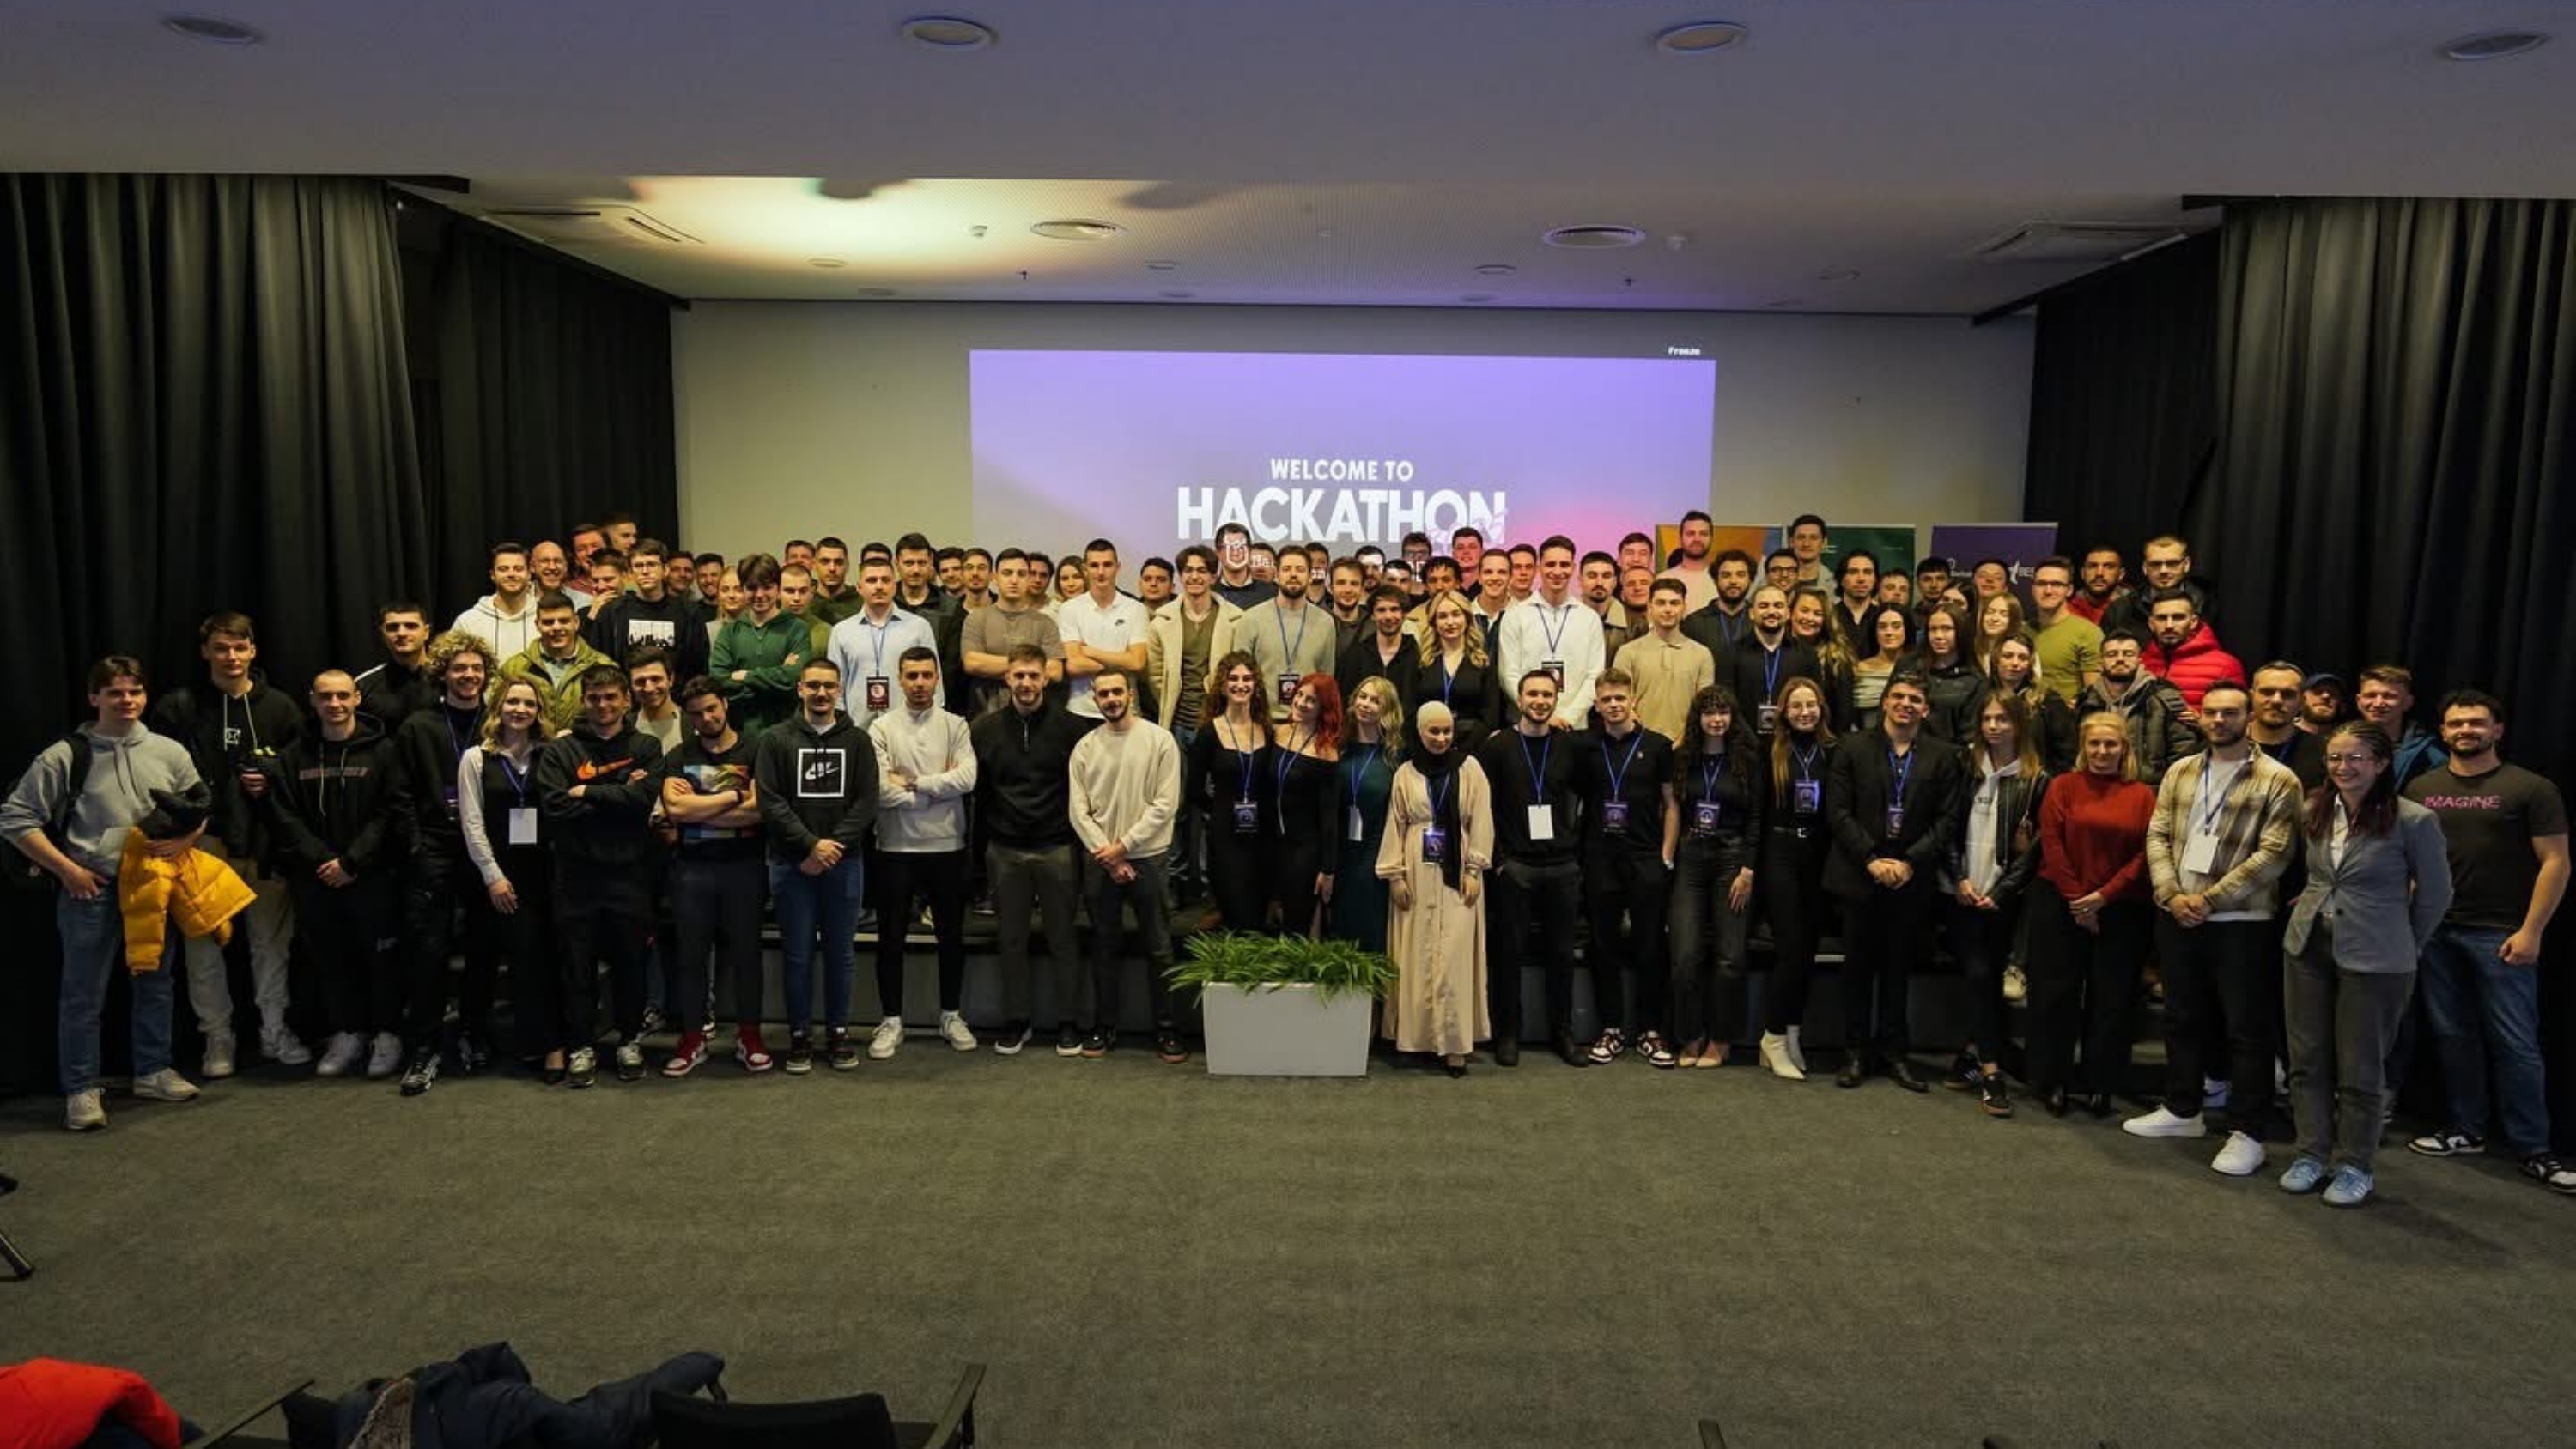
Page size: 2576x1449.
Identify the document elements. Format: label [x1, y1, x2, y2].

text_box [0, 0, 2576, 1449]
